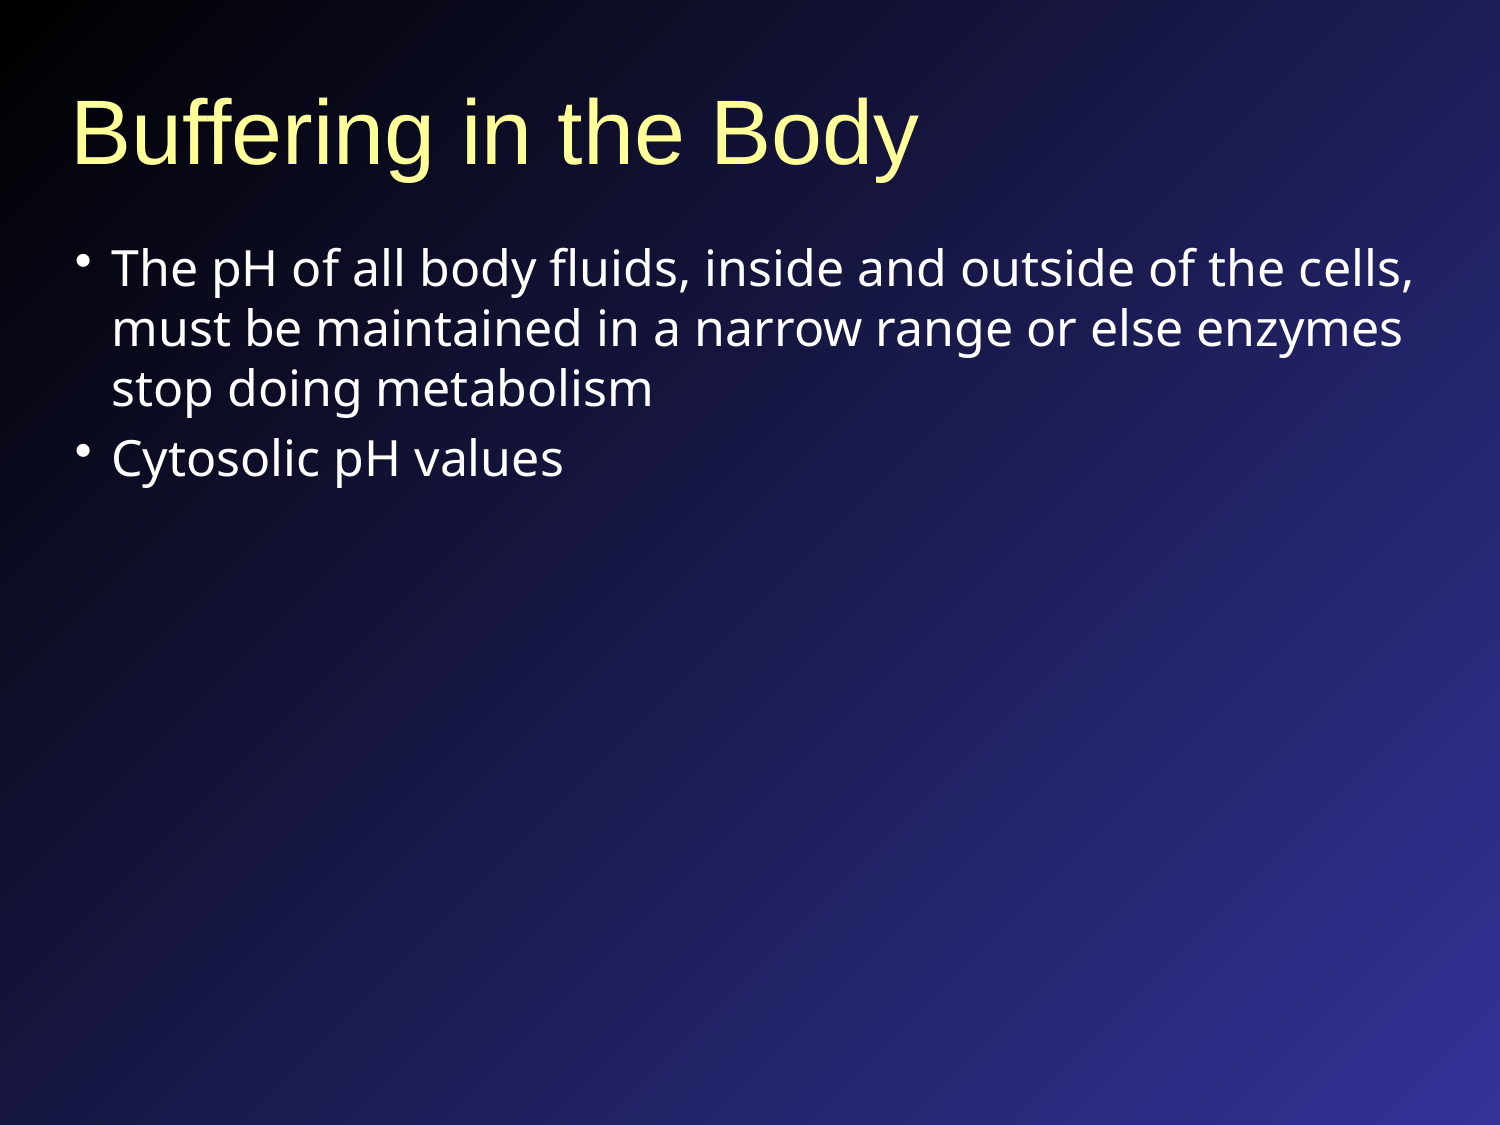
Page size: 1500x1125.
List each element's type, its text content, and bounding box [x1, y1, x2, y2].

list The pH of all body fluids, inside and outside of the cells, must be maintained in a narrow range or else enzymes stop doing metabolism Cytosolic pH values [59, 228, 1437, 1006]
title Buffering in the Body [55, 65, 1435, 192]
